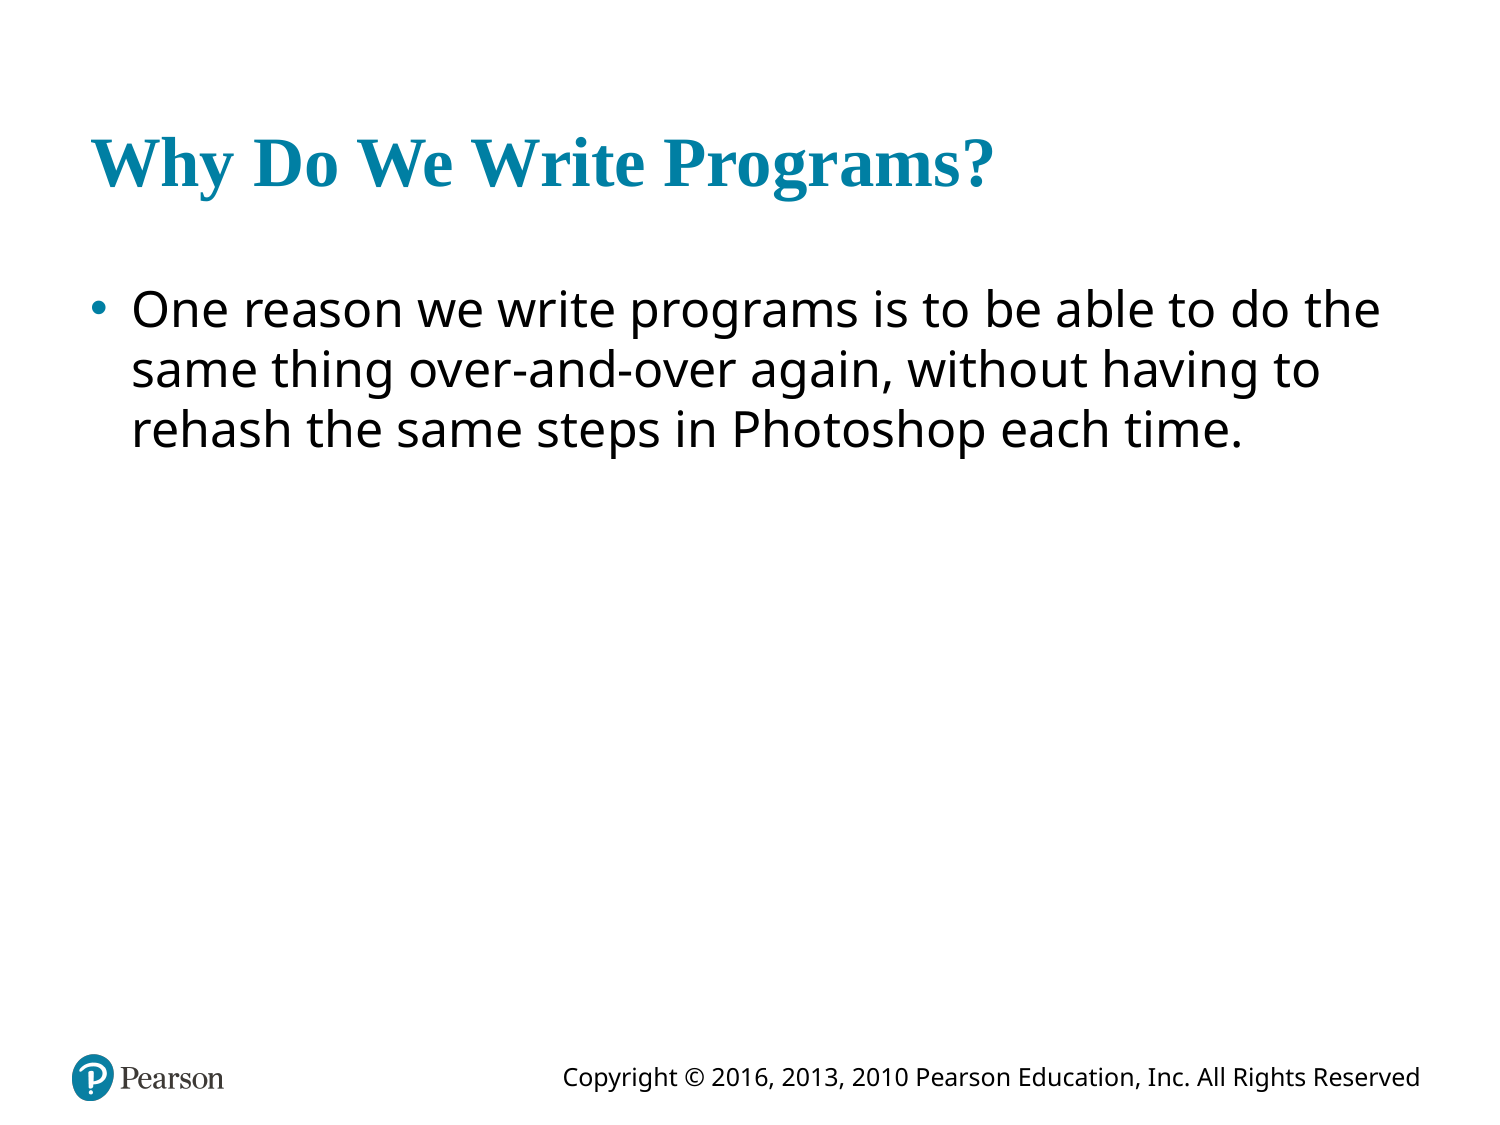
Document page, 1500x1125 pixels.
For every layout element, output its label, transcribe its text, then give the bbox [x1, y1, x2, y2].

list One reason we write programs is to be able to do the same thing over-and-over again, without having to rehash the same steps in Photoshop each time. [75, 262, 1425, 931]
picture [98, 1054, 224, 1101]
picture [80, 1063, 106, 1088]
picture [72, 1054, 88, 1070]
picture [72, 1087, 83, 1101]
title Why Do We Write Programs? [75, 0, 1425, 216]
